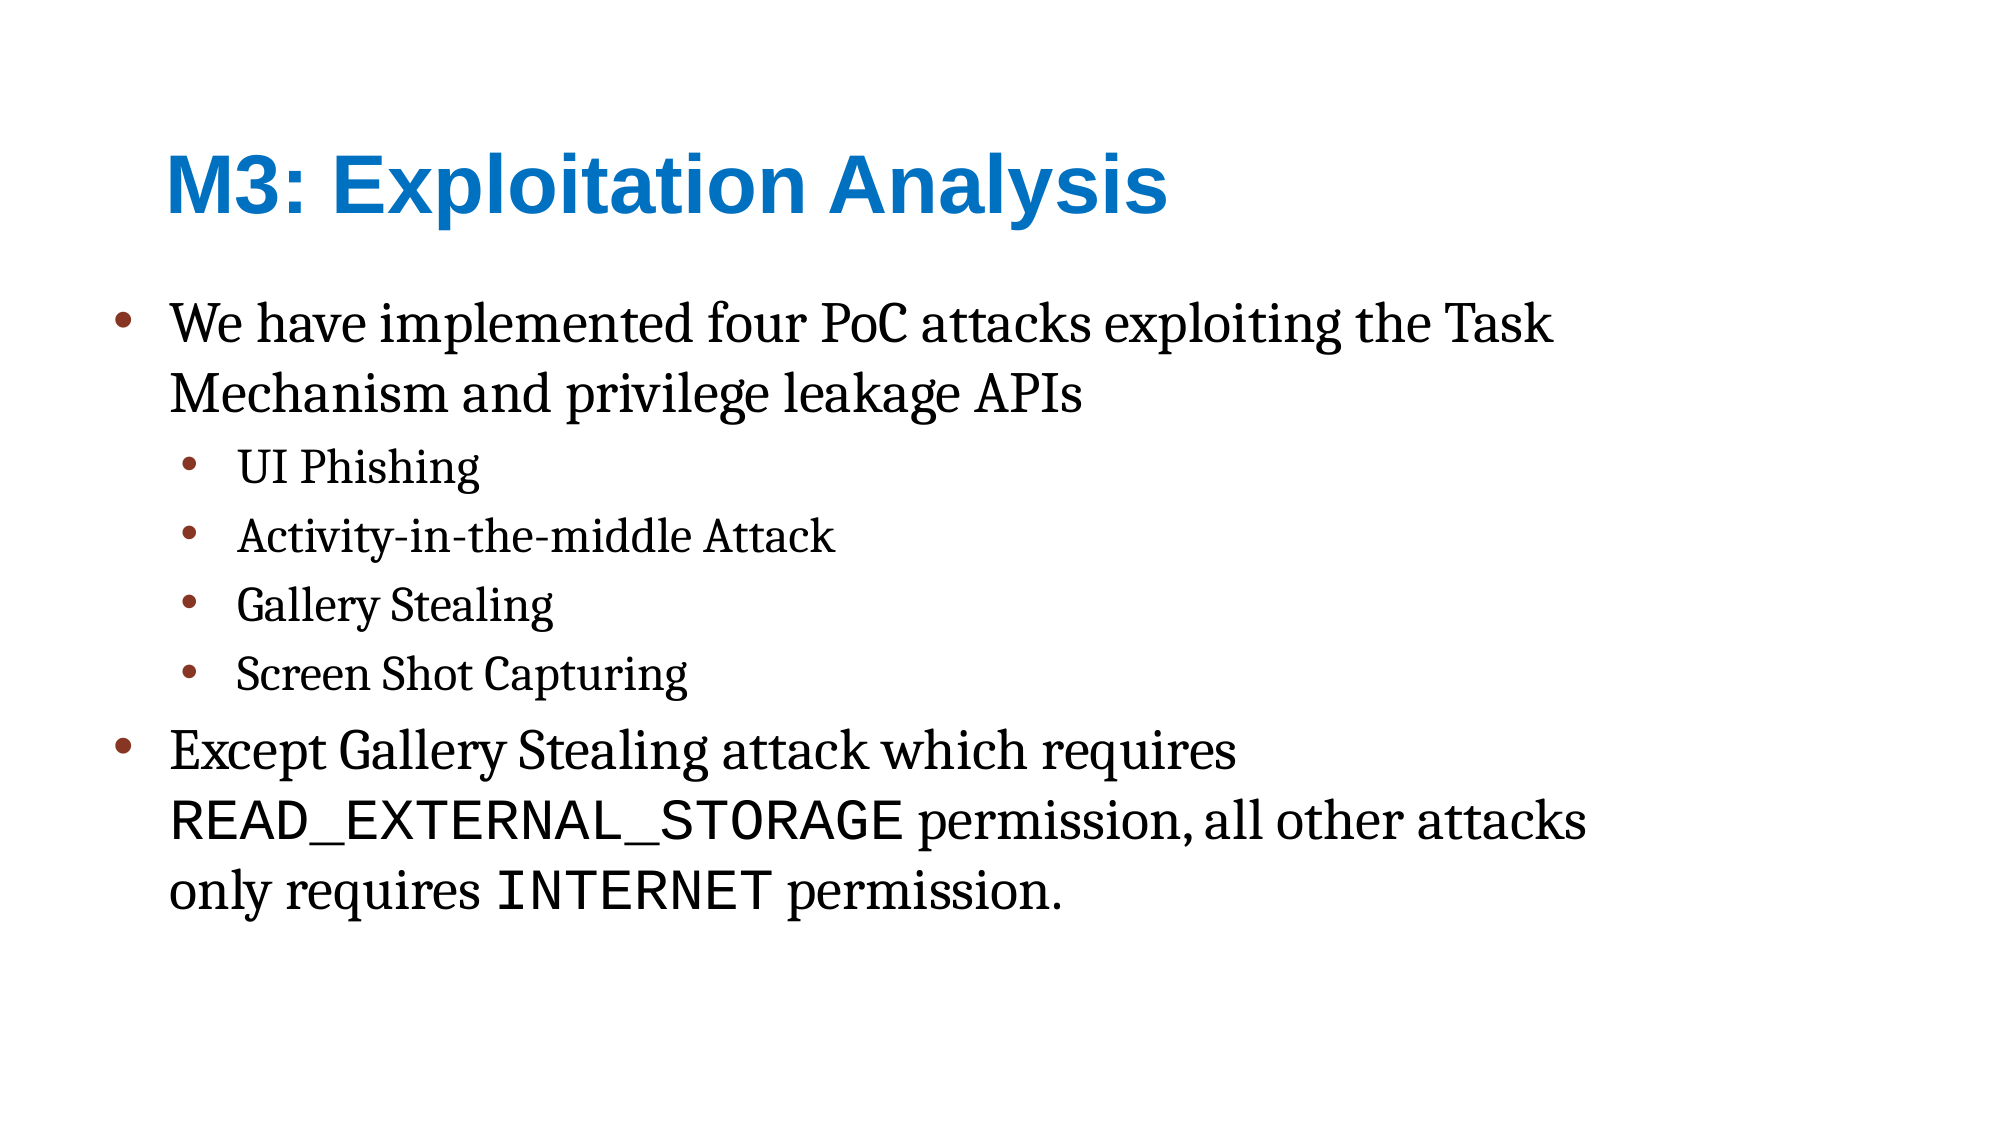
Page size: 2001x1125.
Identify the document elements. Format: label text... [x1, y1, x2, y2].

title M3: Exploitation Analysis [150, 93, 1848, 267]
list We have implemented four PoC attacks exploiting the Task Mechanism and privilege leakage APIs UI Phishing Activity-in-the-middle Attack Gallery Stealing Screen Shot Capturing Except Gallery Stealing attack which requires READ_EXTERNAL_STORAGE permission, all other attacks only requires INTERNET permission. [98, 269, 1703, 868]
